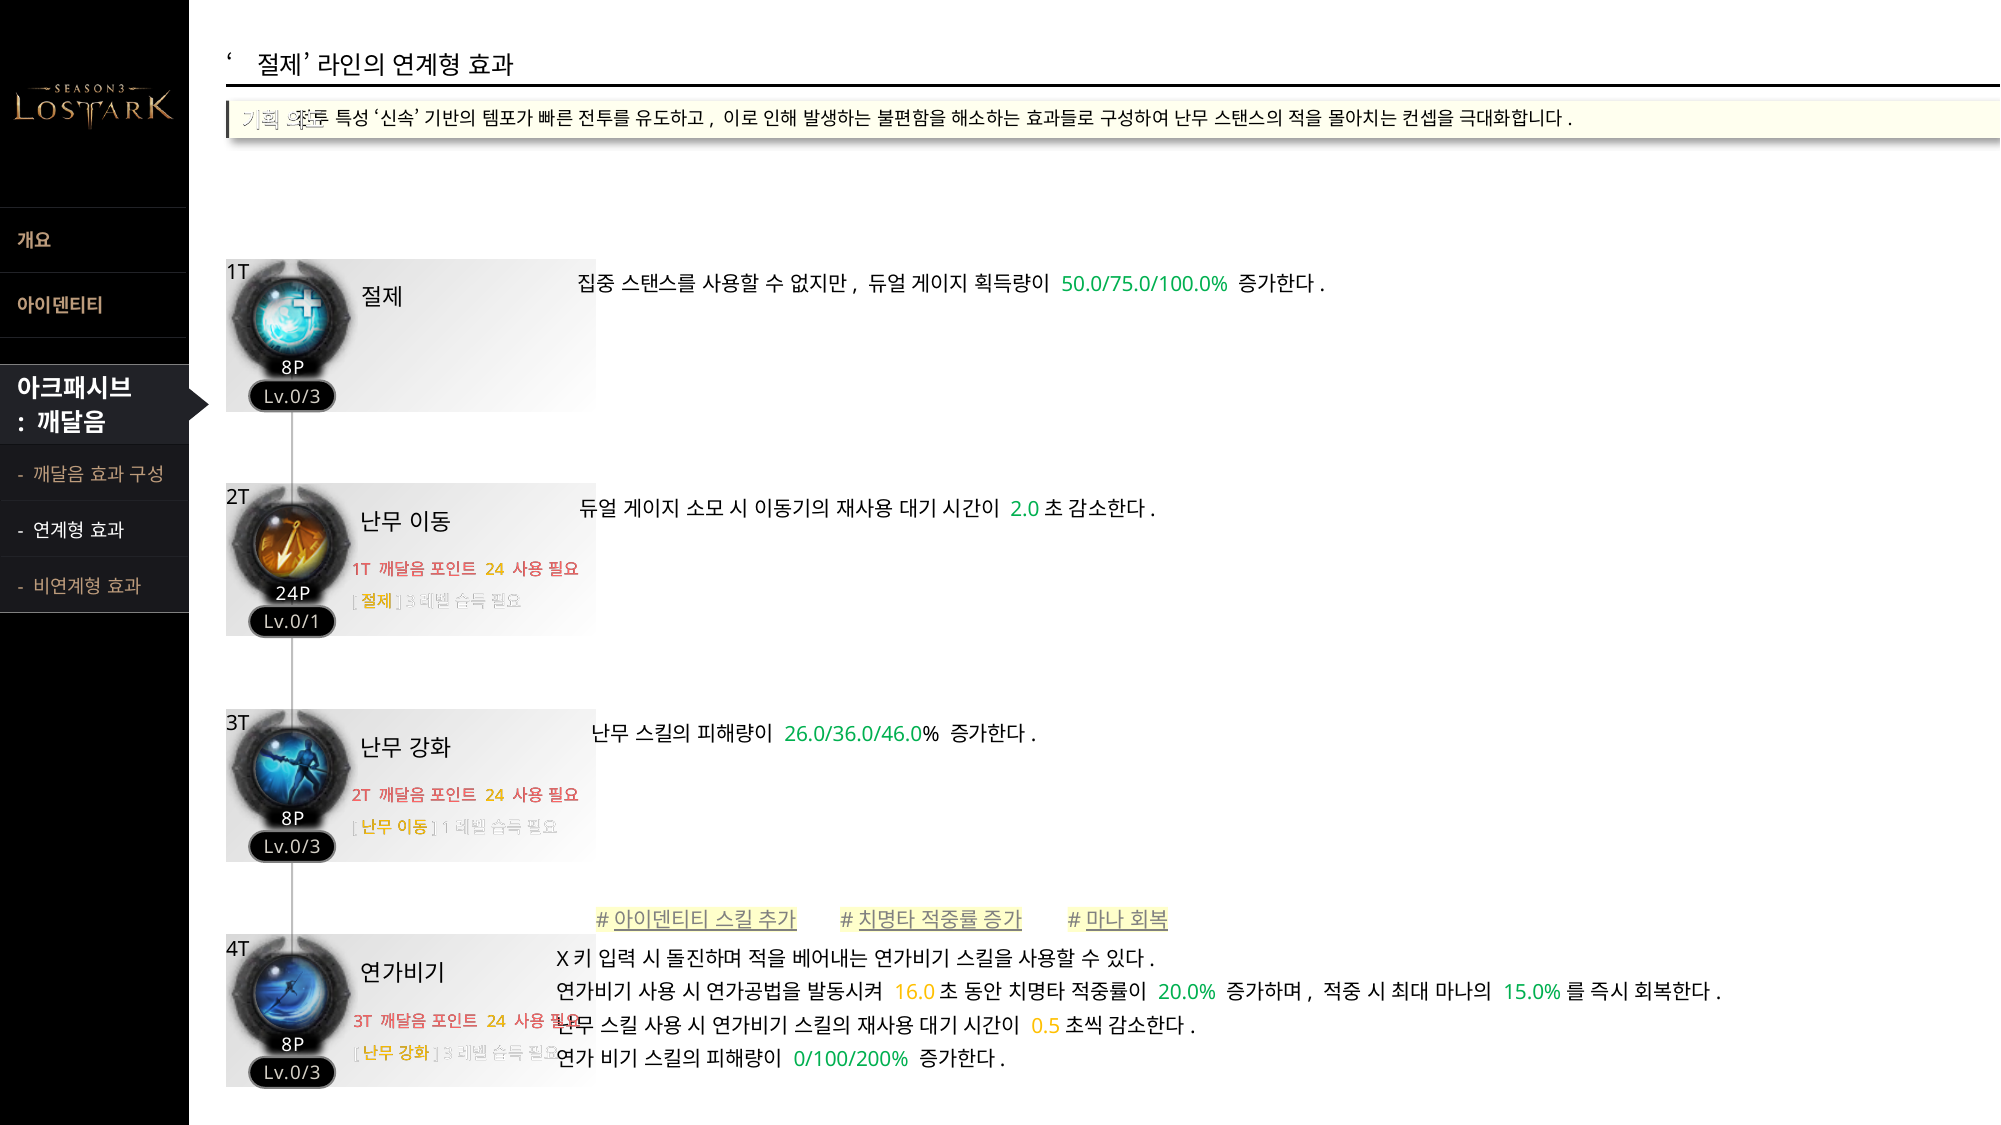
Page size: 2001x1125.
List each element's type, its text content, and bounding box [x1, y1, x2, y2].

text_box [225, 48, 2000, 87]
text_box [225, 258, 596, 412]
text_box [602, 906, 1164, 933]
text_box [225, 100, 2000, 139]
picture [10, 84, 175, 132]
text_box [0, 447, 190, 612]
text_box 집중 스탠스를 사용할 수 없지만, 듀얼 게이지 획득량이 50.0/75.0/100.0% 증가한다. [596, 259, 1337, 296]
text_box 듀얼 게이지 소모 시 이동기의 재사용 대기 시간이 2.0초 감소한다. [596, 483, 1168, 521]
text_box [225, 933, 596, 1089]
text_box X키 입력 시 돌진하며 적을 베어내는 연가비기 스킬을 사용할 수 있다. 연가비기 사용 시 연가공법을 발동시켜 16.0초 동안 치명타 적중률이 20.0% 증가하며, 적중 시 최대 마나의 15.0%를 즉시 회복한다. 난무 스킬 사용 시 연가비기 스킬의 재사용 대기 시간이 0.5초씩 감소한다. 연가 비기 스킬의 피해량이 0/100/200% 증가한다. [596, 934, 1739, 1071]
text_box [225, 708, 596, 863]
text_box 난무 스킬의 피해량이 26.0/36.0/46.0% 증가한다. [596, 709, 1049, 746]
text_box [225, 482, 596, 638]
